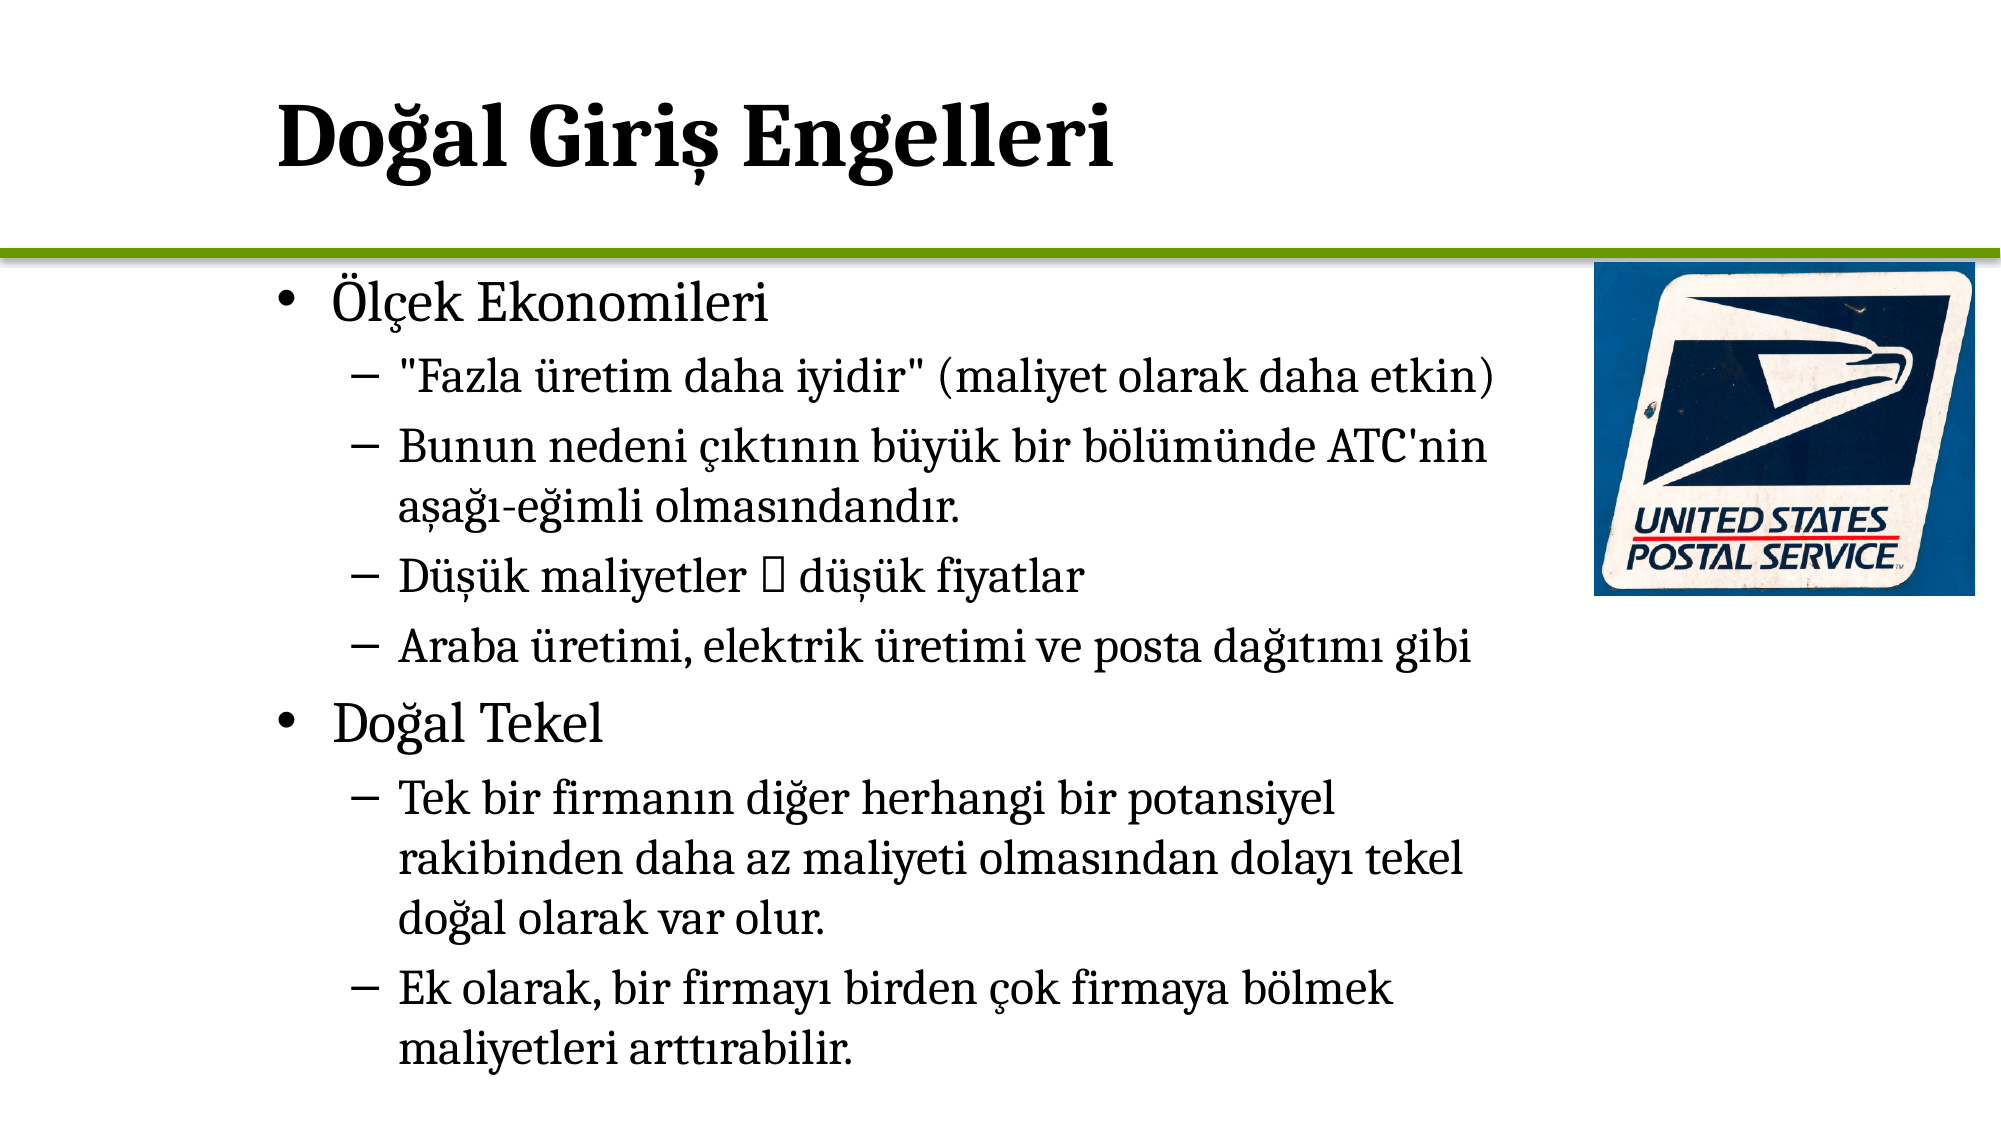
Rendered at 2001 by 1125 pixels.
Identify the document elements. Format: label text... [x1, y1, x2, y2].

title Doğal Giriş Engelleri [261, 4, 1612, 256]
picture [1593, 262, 1976, 596]
list Ölçek Ekonomileri "Fazla üretim daha iyidir" (maliyet olarak daha etkin) Bunun nedeni çıktının büyük bir bölümünde ATC'nin aşağı-eğimli olmasındandır. Düşük maliyetler  düşük fiyatlar Araba üretimi, elektrik üretimi ve posta dağıtımı gibi Doğal Tekel Tek bir firmanın diğer herhangi bir potansiyel rakibinden daha az maliyeti olmasından dolayı tekel doğal olarak var olur. Ek olarak, bir firmayı birden çok firmaya bölmek maliyetleri arttırabilir. [261, 255, 1558, 1099]
